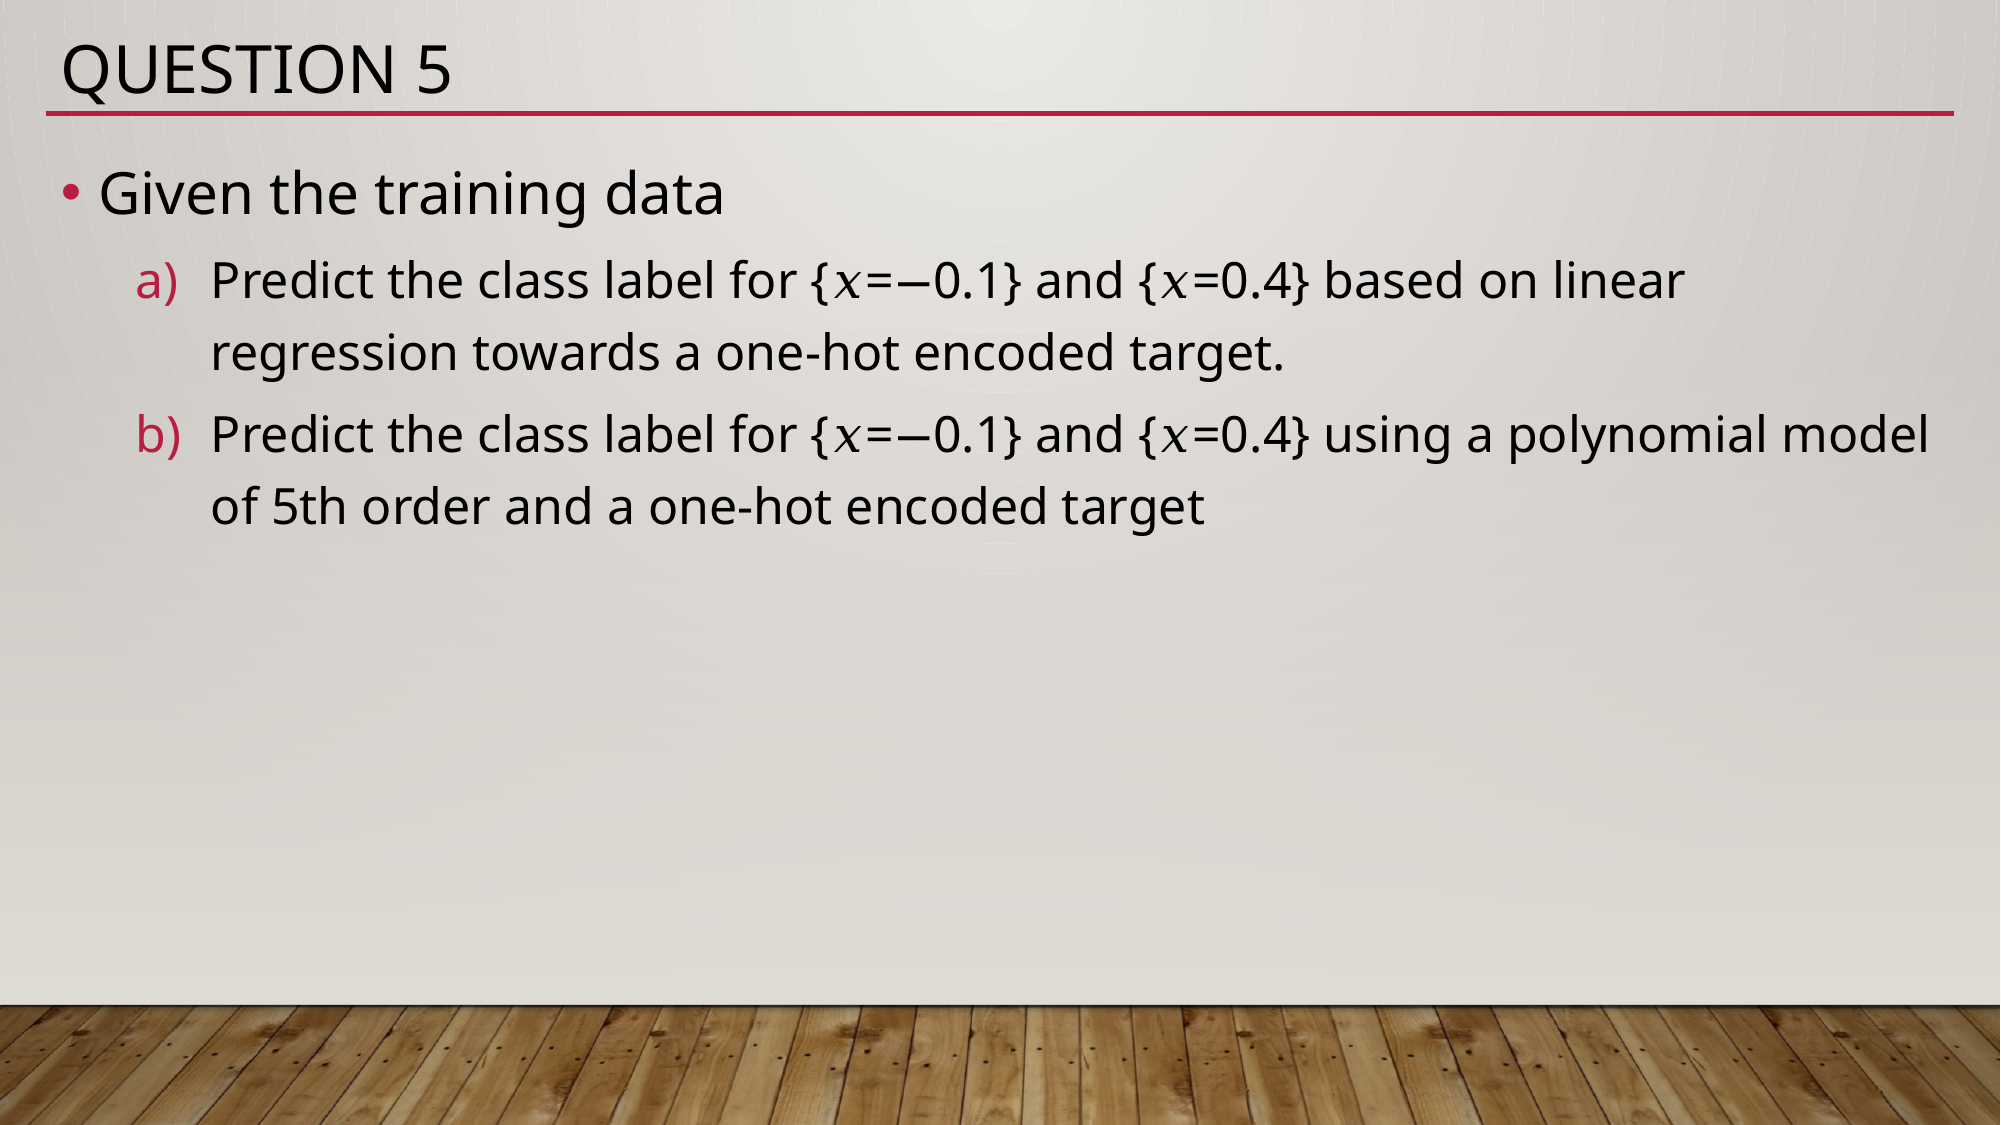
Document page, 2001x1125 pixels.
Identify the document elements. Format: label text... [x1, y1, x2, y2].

picture [0, 1005, 2000, 1125]
list Given the training data Predict the class label for {𝑥=−0.1} and {𝑥=0.4} based on linear regression towards a one-hot encoded target. Predict the class label for {𝑥=−0.1} and {𝑥=0.4} using a polynomial model of 5th order and a one-hot encoded target [45, 134, 1954, 993]
title Question 5 [45, 28, 1954, 134]
